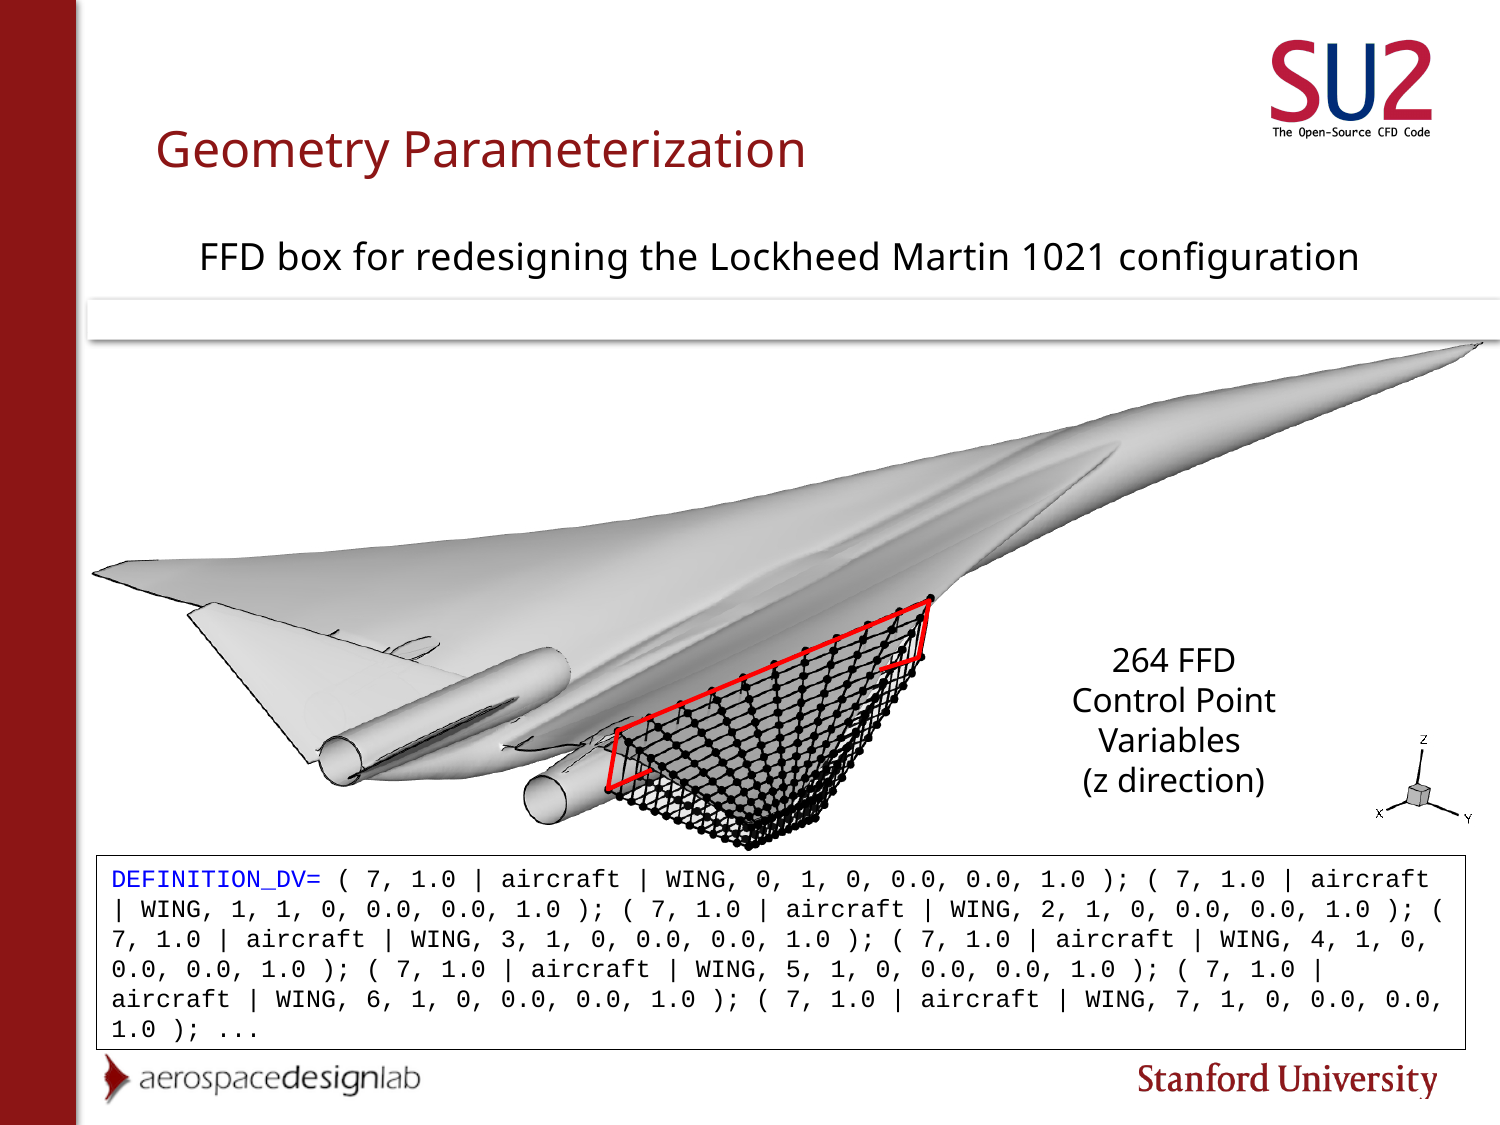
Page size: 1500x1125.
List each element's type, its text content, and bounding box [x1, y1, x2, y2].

picture [87, 288, 1500, 918]
text_box DEFINITION_DV= ( 7, 1.0 | aircraft | WING, 0, 1, 0, 0.0, 0.0, 1.0 ); ( 7, 1.0 | aircraft | WING, 1, 1, 0, 0.0, 0.0, 1.0 ); ( 7, 1.0 | aircraft | WING, 2, 1, 0, 0.0, 0.0, 1.0 ); ( 7, 1.0 | aircraft | WING, 3, 1, 0, 0.0, 0.0, 1.0 ); ( 7, 1.0 | aircraft | WING, 4, 1, 0, 0.0, 0.0, 1.0 ); ( 7, 1.0 | aircraft | WING, 5, 1, 0, 0.0, 0.0, 1.0 ); ( 7, 1.0 | aircraft | WING, 6, 1, 0, 0.0, 0.0, 1.0 ); ( 7, 1.0 | aircraft | WING, 7, 1, 0, 0.0, 0.0, 1.0 ); ... [96, 925, 1466, 1050]
title Geometry Parameterization [155, 78, 1420, 186]
picture [1268, 37, 1437, 140]
list FFD box for redesigning the Lockheed Martin 1021 configuration [123, 224, 1438, 285]
picture [99, 1052, 425, 1106]
